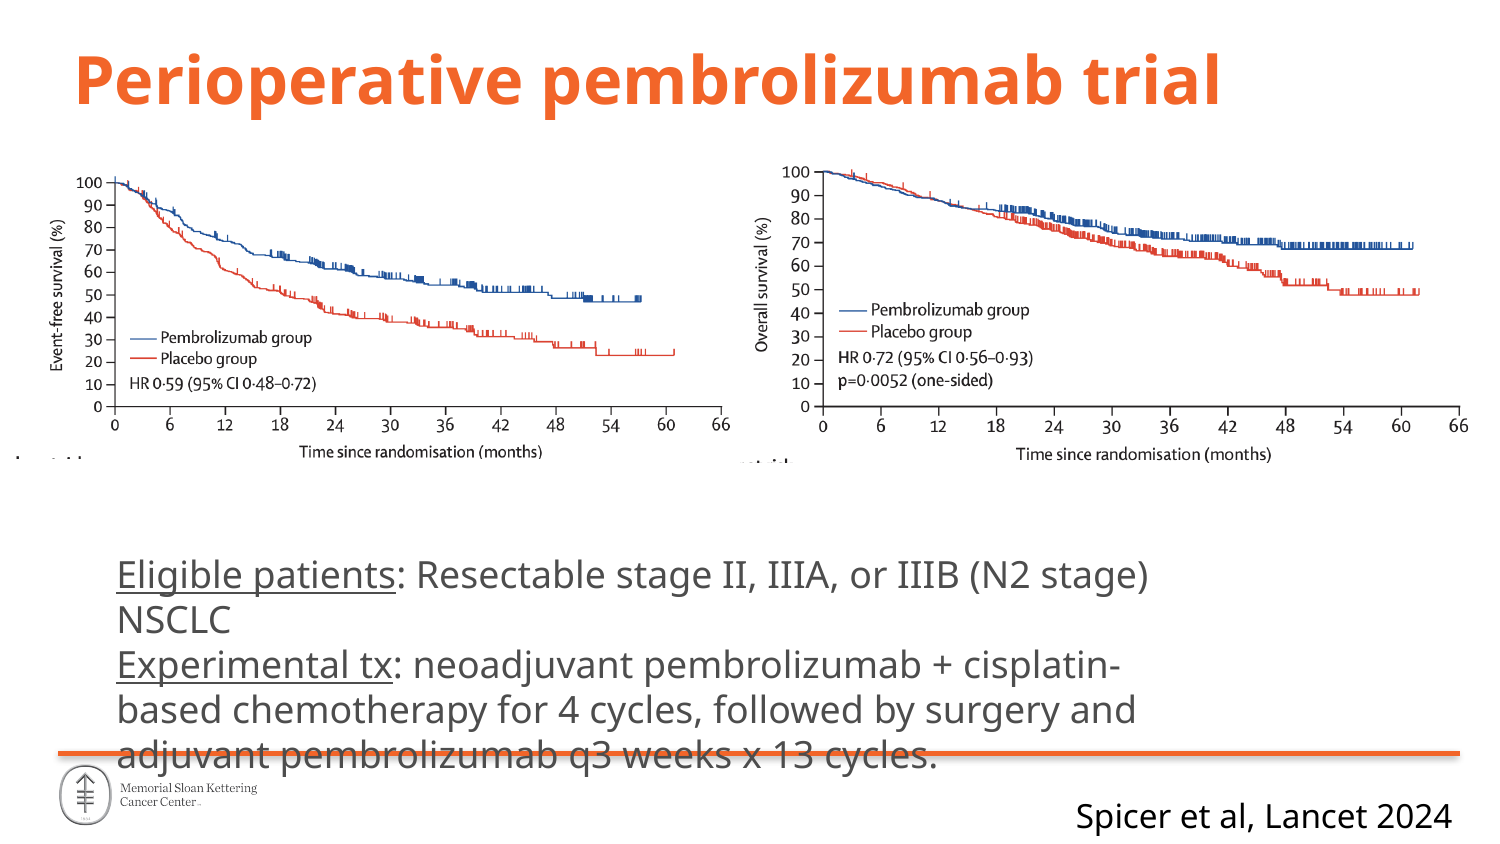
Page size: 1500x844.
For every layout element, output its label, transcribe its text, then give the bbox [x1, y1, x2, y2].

picture [13, 134, 1487, 464]
title Perioperative pembrolizumab trial [58, 10, 1460, 144]
picture [58, 763, 258, 826]
text_box Eligible patients: Resectable stage II, IIIA, or IIIB (N2 stage) NSCLC Experimental tx: neoadjuvant pembrolizumab + cisplatin-based chemotherapy for 4 cycles, followed by surgery and adjuvant pembrolizumab q3 weeks x 13 cycles. [101, 543, 1175, 784]
text_box Spicer et al, Lancet 2024 [1061, 788, 1468, 843]
